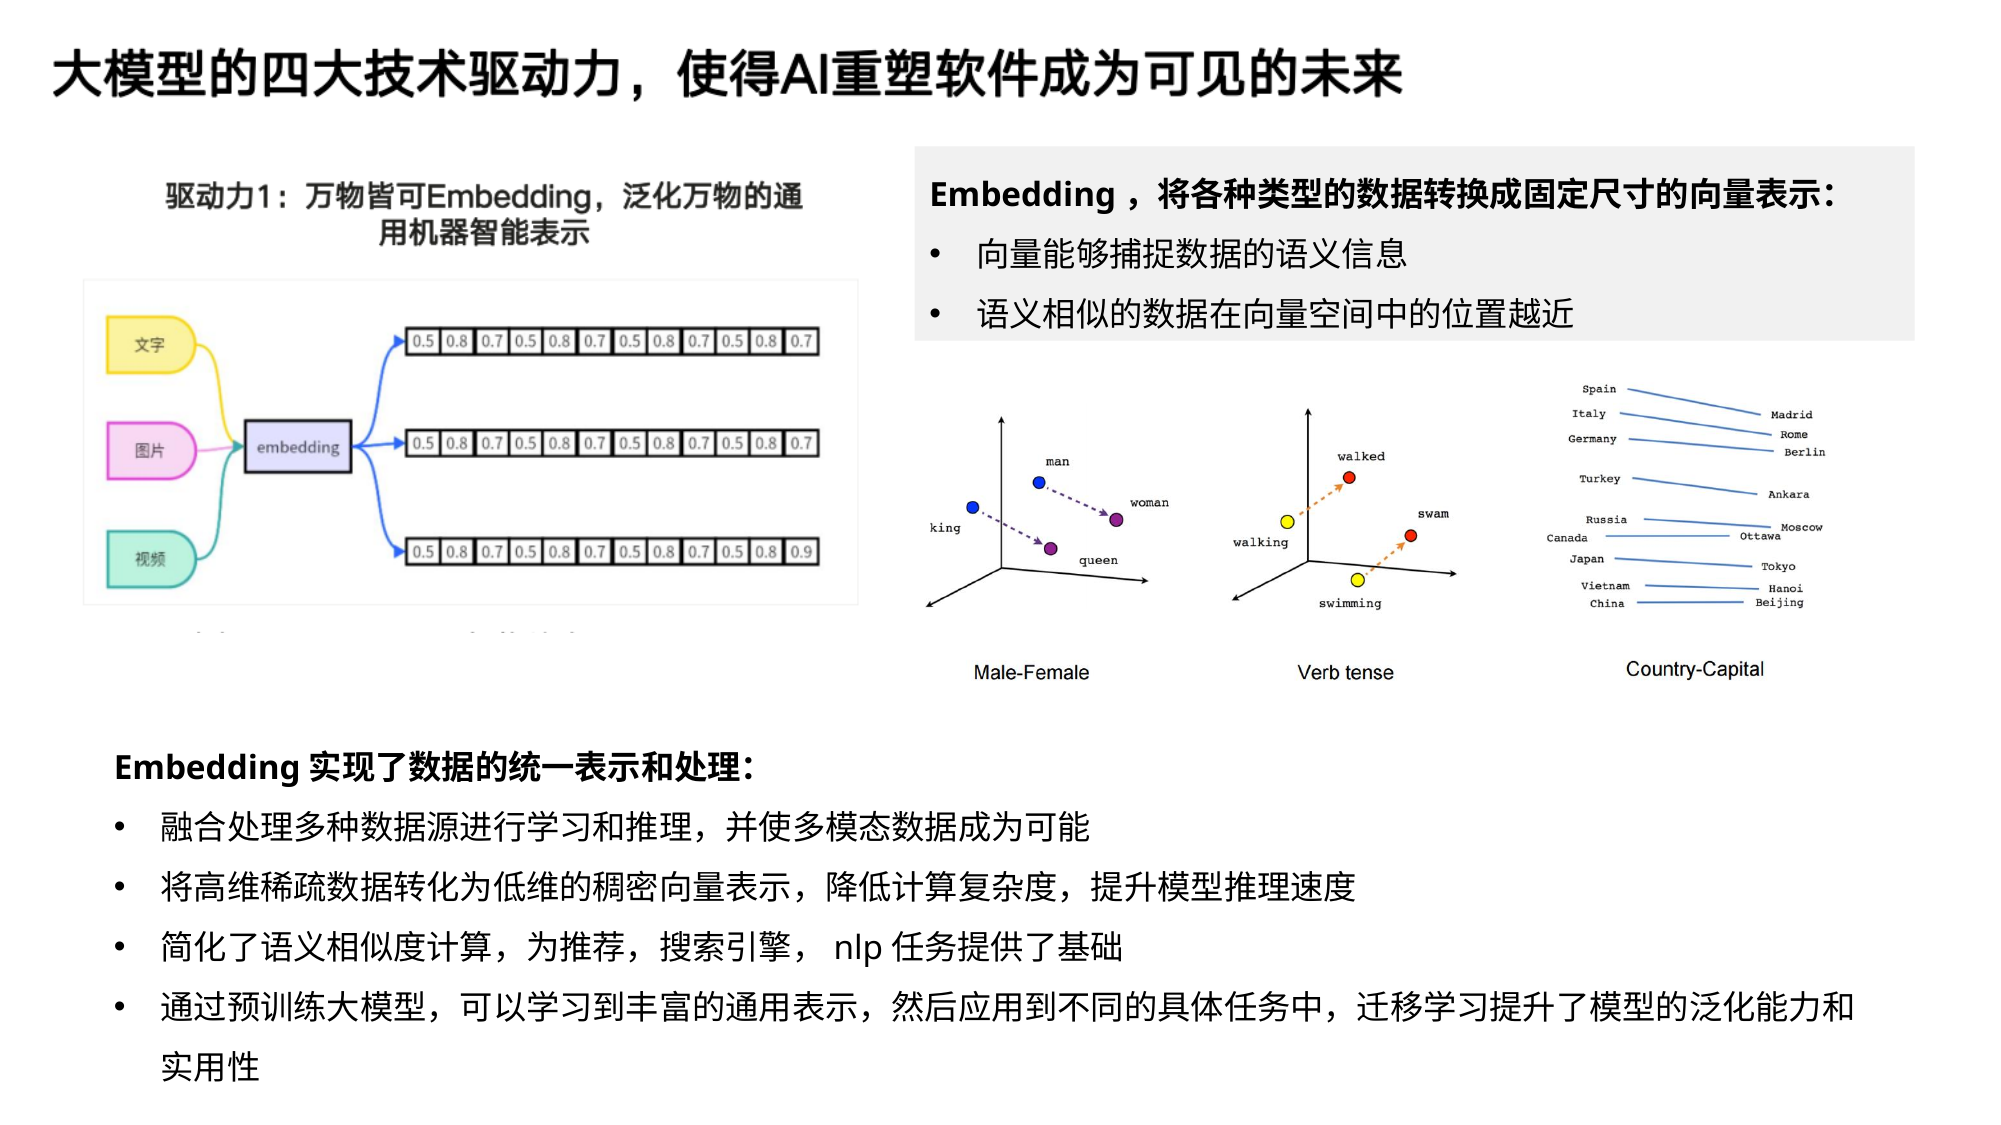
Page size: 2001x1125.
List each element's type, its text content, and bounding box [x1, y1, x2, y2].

text_box Embedding实现了数据的统一表示和处理： 融合处理多种数据源进行学习和推理，并使多模态数据成为可能 将高维稀疏数据转化为低维的稠密向量表示，降低计算复杂度，提升模型推理速度 简化了语义相似度计算，为推荐，搜索引擎，nlp任务提供了基础 通过预训练大模型，可以学习到丰富的通用表示，然后应用到不同的具体任务中，迁移学习提升了模型的泛化能力和实用性 [99, 719, 1896, 1094]
picture [1, 0, 2000, 129]
picture [0, 151, 1849, 710]
text_box Embedding，将各种类型的数据转换成固定尺寸的向量表示： 向量能够捕捉数据的语义信息 语义相似的数据在向量空间中的位置越近 [914, 146, 1915, 341]
